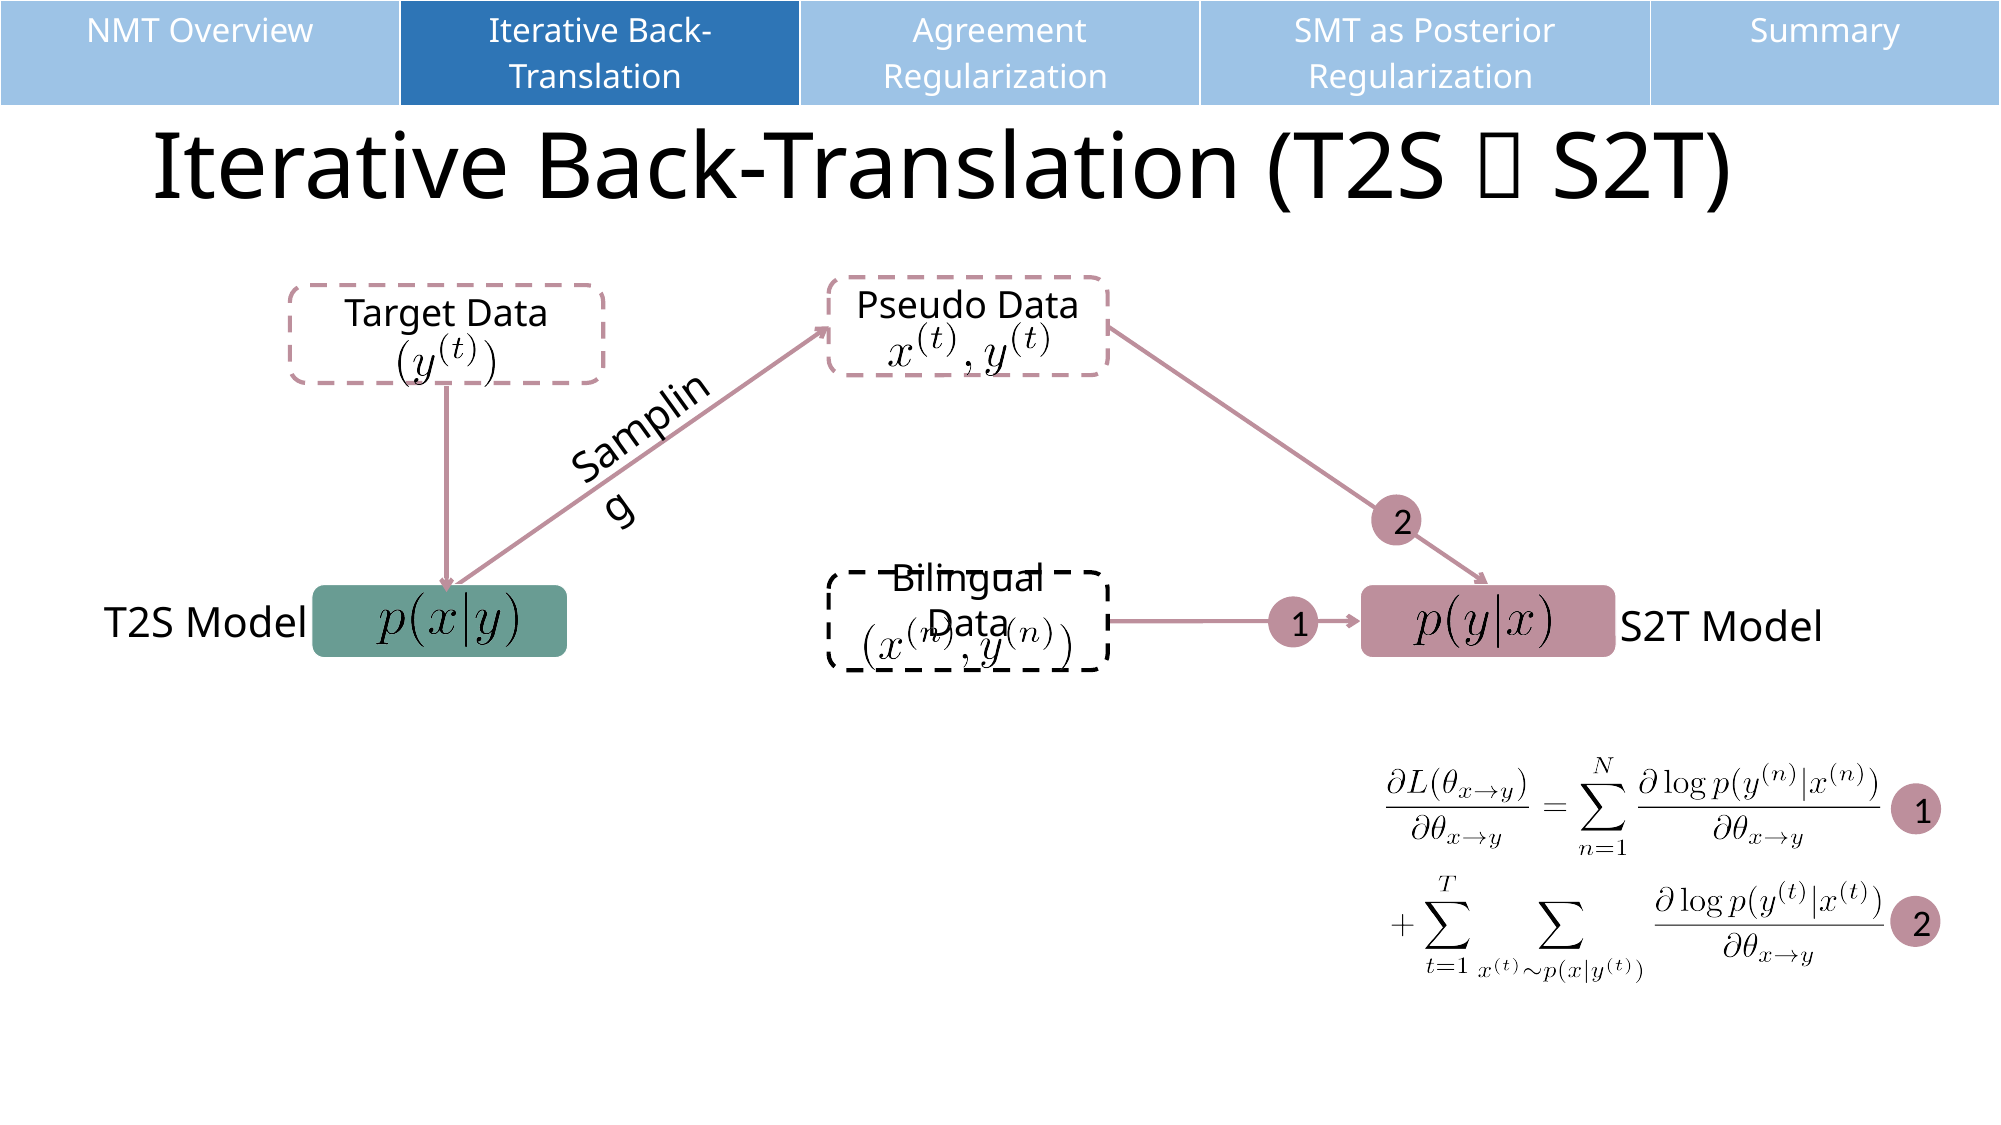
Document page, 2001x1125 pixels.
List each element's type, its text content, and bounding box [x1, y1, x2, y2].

table_header Iterative Back-Translation [401, 1, 799, 105]
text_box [101, 277, 1942, 983]
table_header SMT as Posterior Regularization [1201, 1, 1650, 105]
table_header NMT Overview [1, 1, 399, 105]
table_header Agreement Regularization [801, 1, 1199, 105]
table_header Summary [1651, 1, 1999, 105]
title Iterative Back-Translation (T2S  S2T) [137, 106, 1863, 277]
